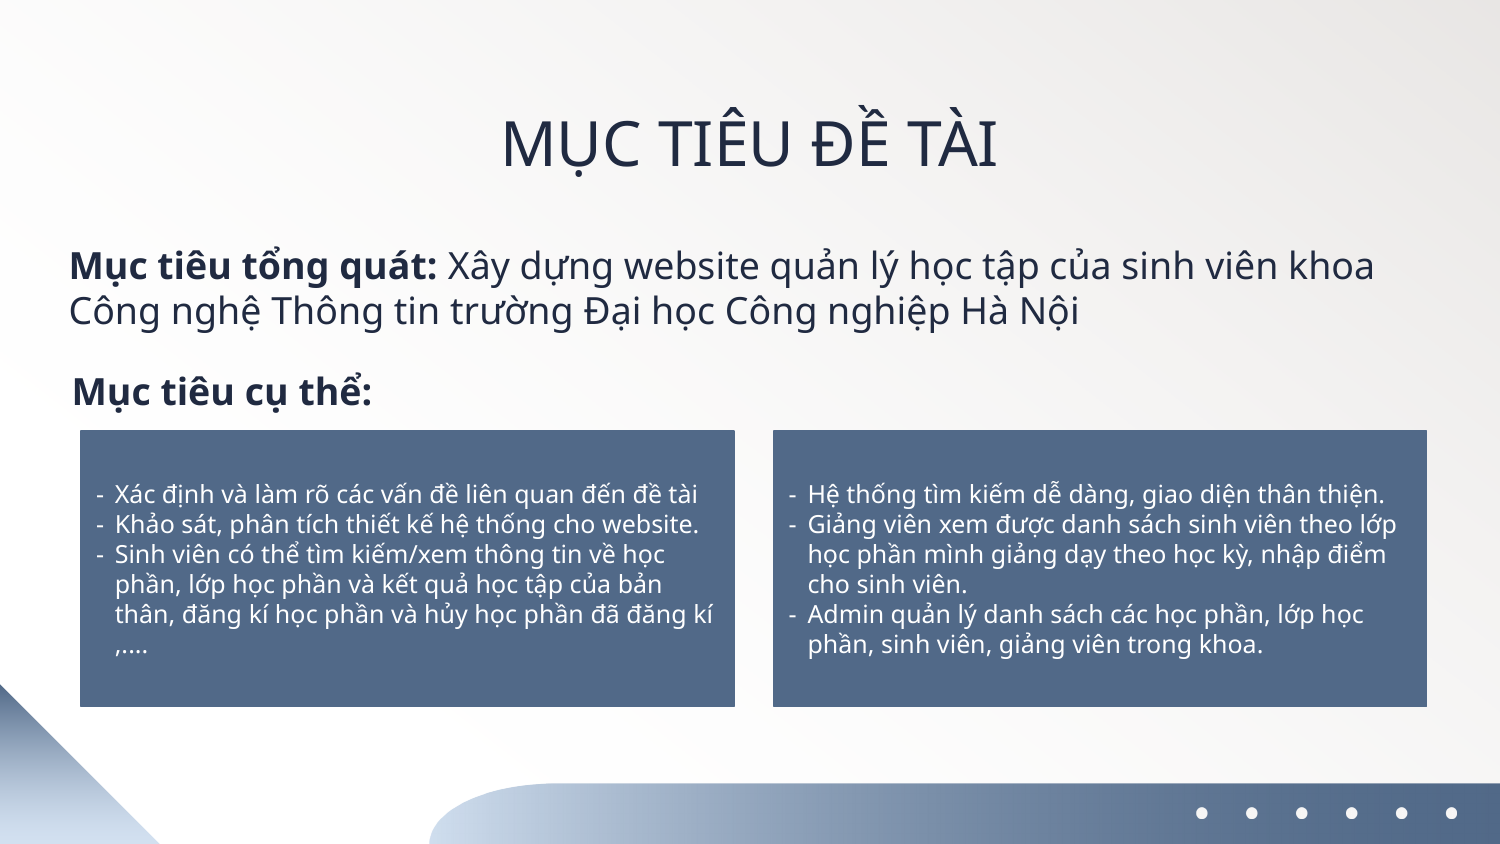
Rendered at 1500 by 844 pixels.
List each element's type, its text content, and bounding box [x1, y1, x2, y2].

text_box Hệ thống tìm kiếm dễ dàng, giao diện thân thiện. Giảng viên xem được danh sách sinh viên theo lớp học phần mình giảng dạy theo học kỳ, nhập điểm cho sinh viên. Admin quản lý danh sách các học phần, lớp học phần, sinh viên, giảng viên trong khoa. [773, 430, 1427, 707]
title MỤC TIÊU ĐỀ TÀI [118, 88, 1382, 183]
title Mục tiêu cụ thể: [56, 353, 1444, 469]
picture [430, 784, 1500, 844]
text_box Xác định và làm rõ các vấn đề liên quan đến đề tài Khảo sát, phân tích thiết kế hệ thống cho website. Sinh viên có thể tìm kiếm/xem thông tin về học phần, lớp học phần và kết quả học tập của bản thân, đăng kí học phần và hủy học phần đã đăng kí ,.... [81, 430, 734, 707]
title Mục tiêu tổng quát: Xây dựng website quản lý học tập của sinh viên khoa Công nghệ Thông tin trường Đại học Công nghiệp Hà Nội [53, 226, 1441, 343]
picture [0, 0, 1500, 844]
